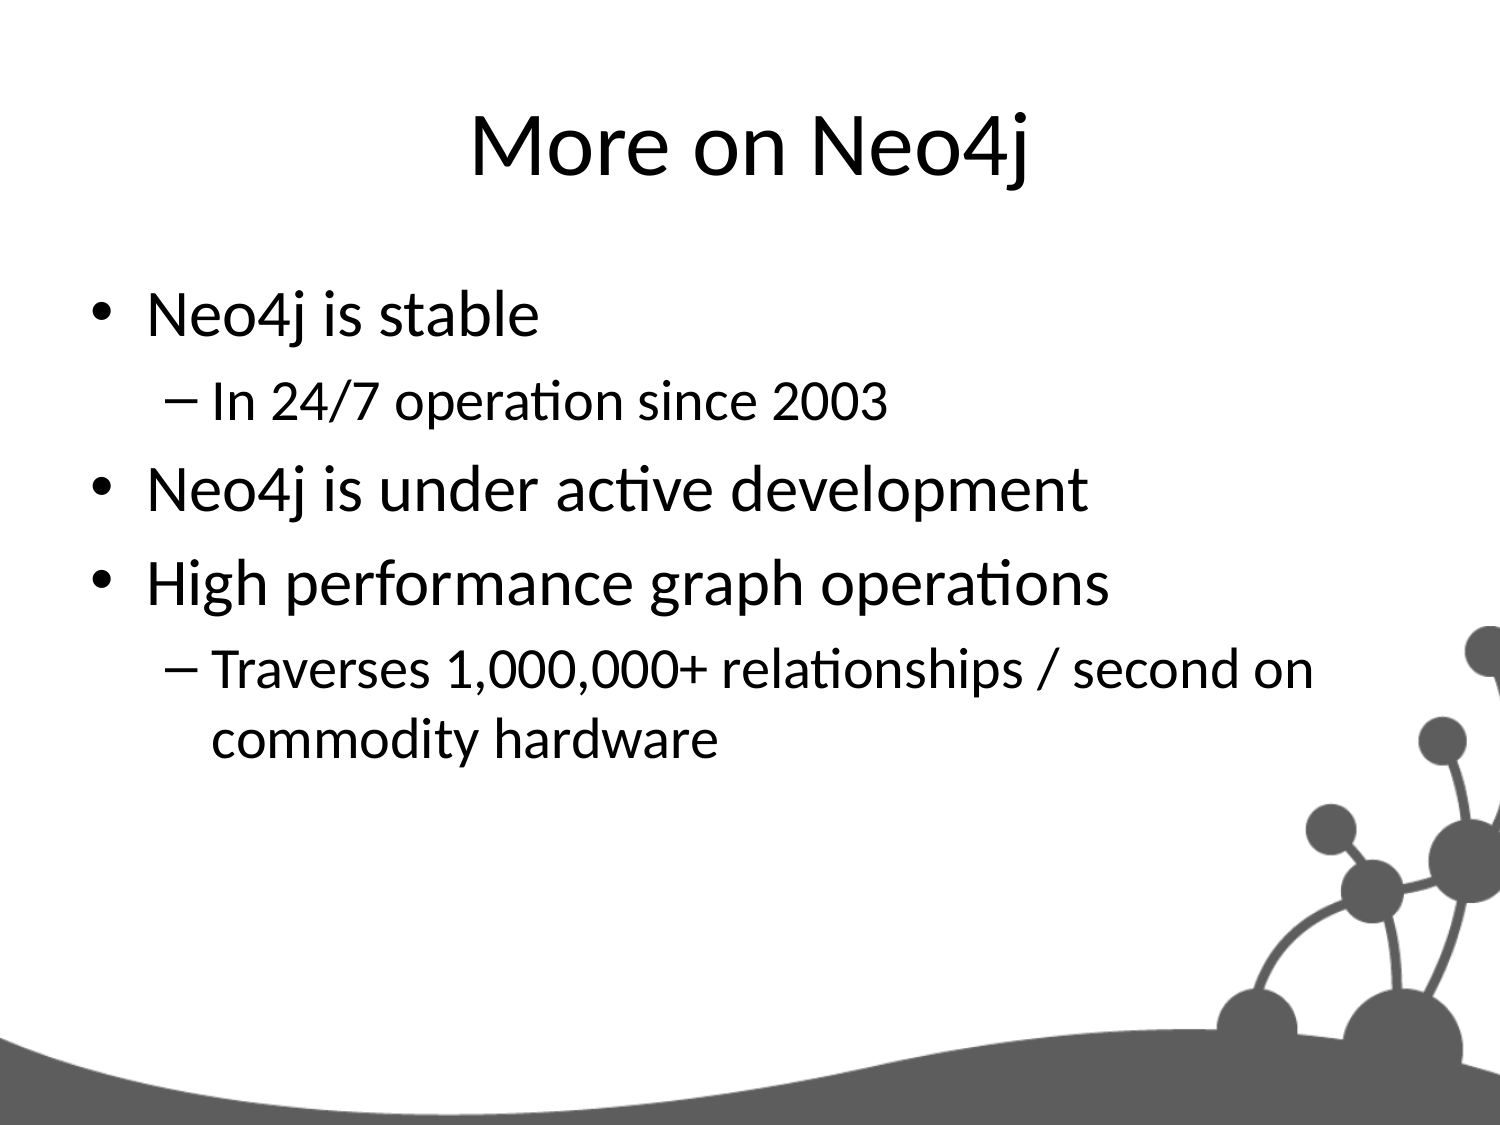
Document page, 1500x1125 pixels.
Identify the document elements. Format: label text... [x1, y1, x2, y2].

title More on Neo4j [75, 45, 1425, 233]
list Neo4j is stable In 24/7 operation since 2003 Neo4j is under active development High performance graph operations Traverses 1,000,000+ relationships / second on commodity hardware [75, 262, 1425, 1005]
